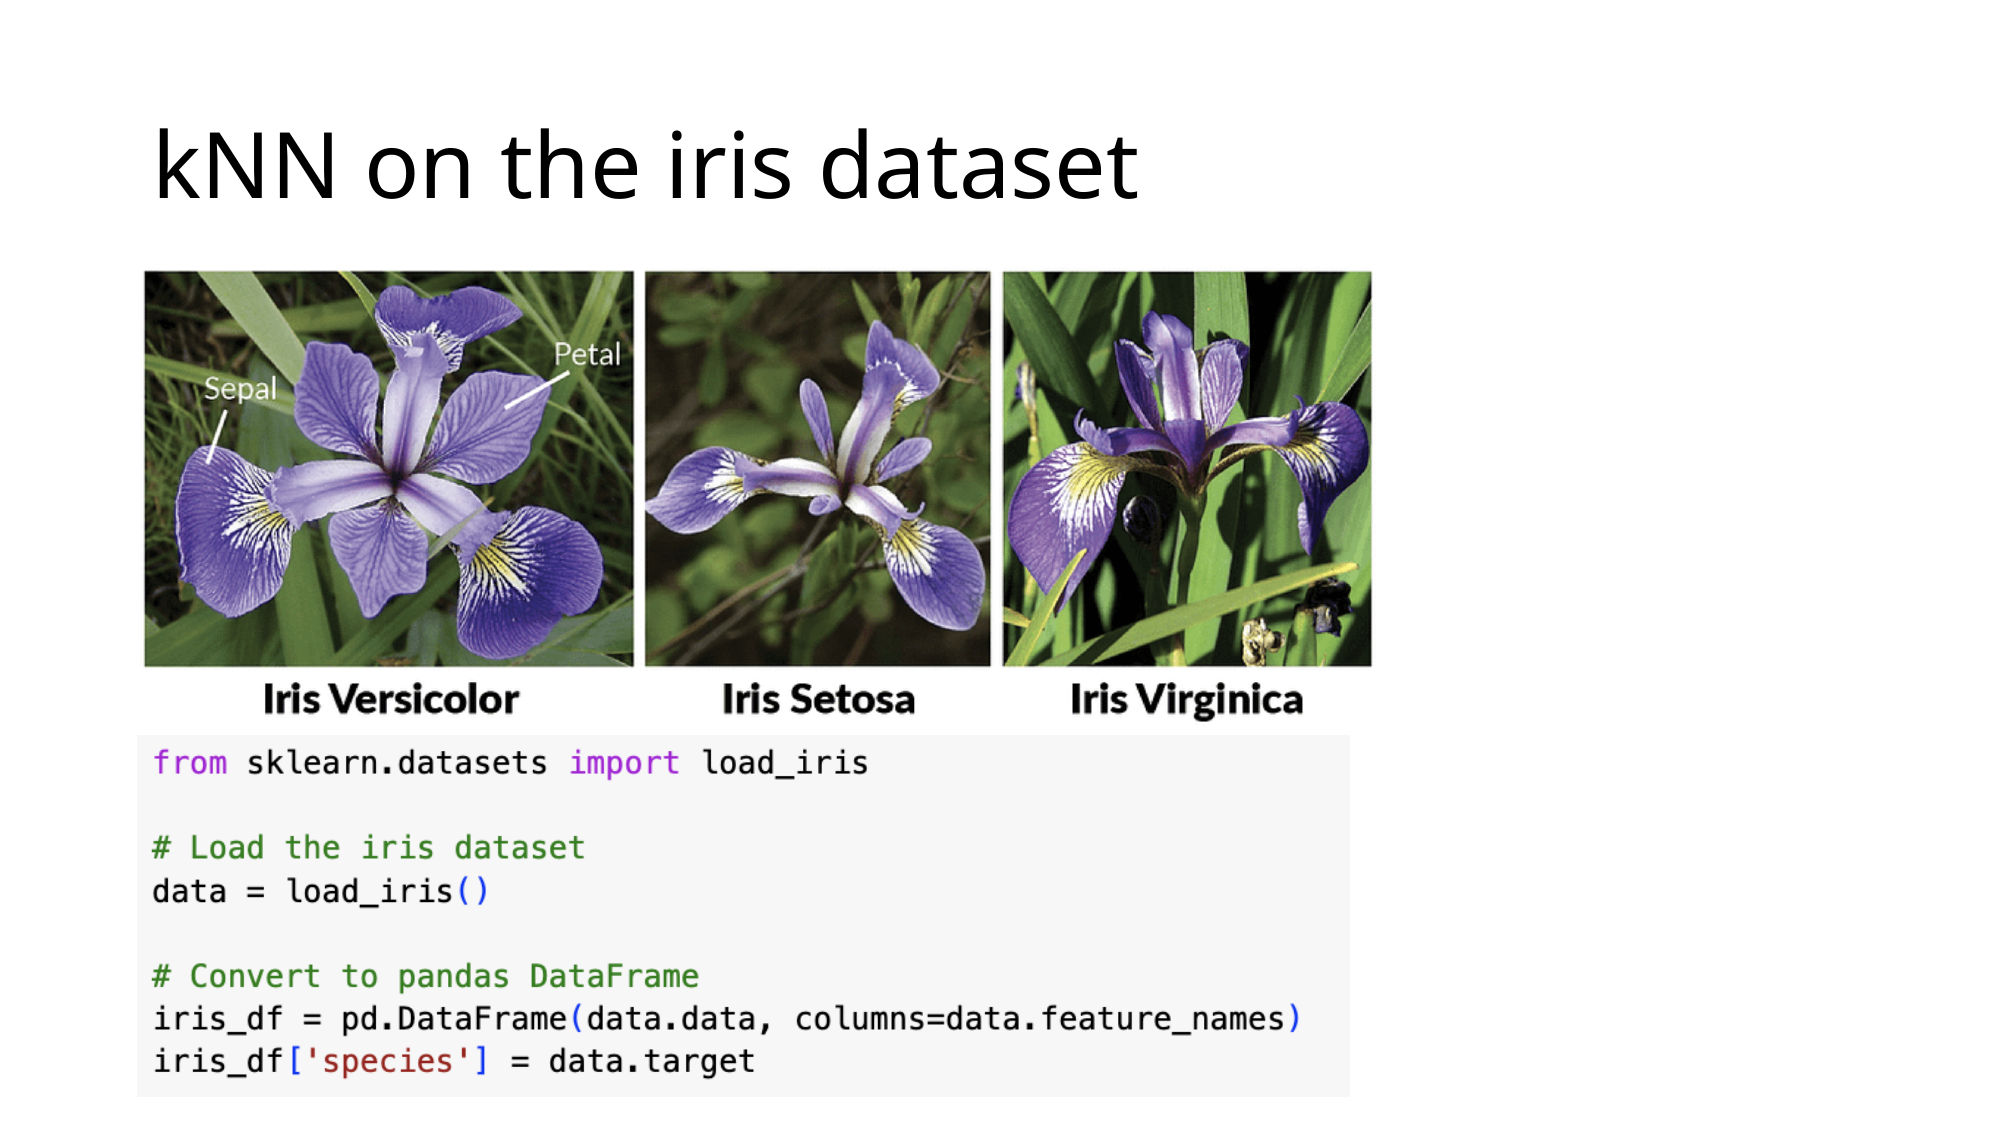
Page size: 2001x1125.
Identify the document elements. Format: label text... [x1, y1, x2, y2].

picture [111, 249, 1387, 727]
title kNN on the iris dataset [137, 59, 1863, 278]
picture [137, 735, 1350, 1097]
